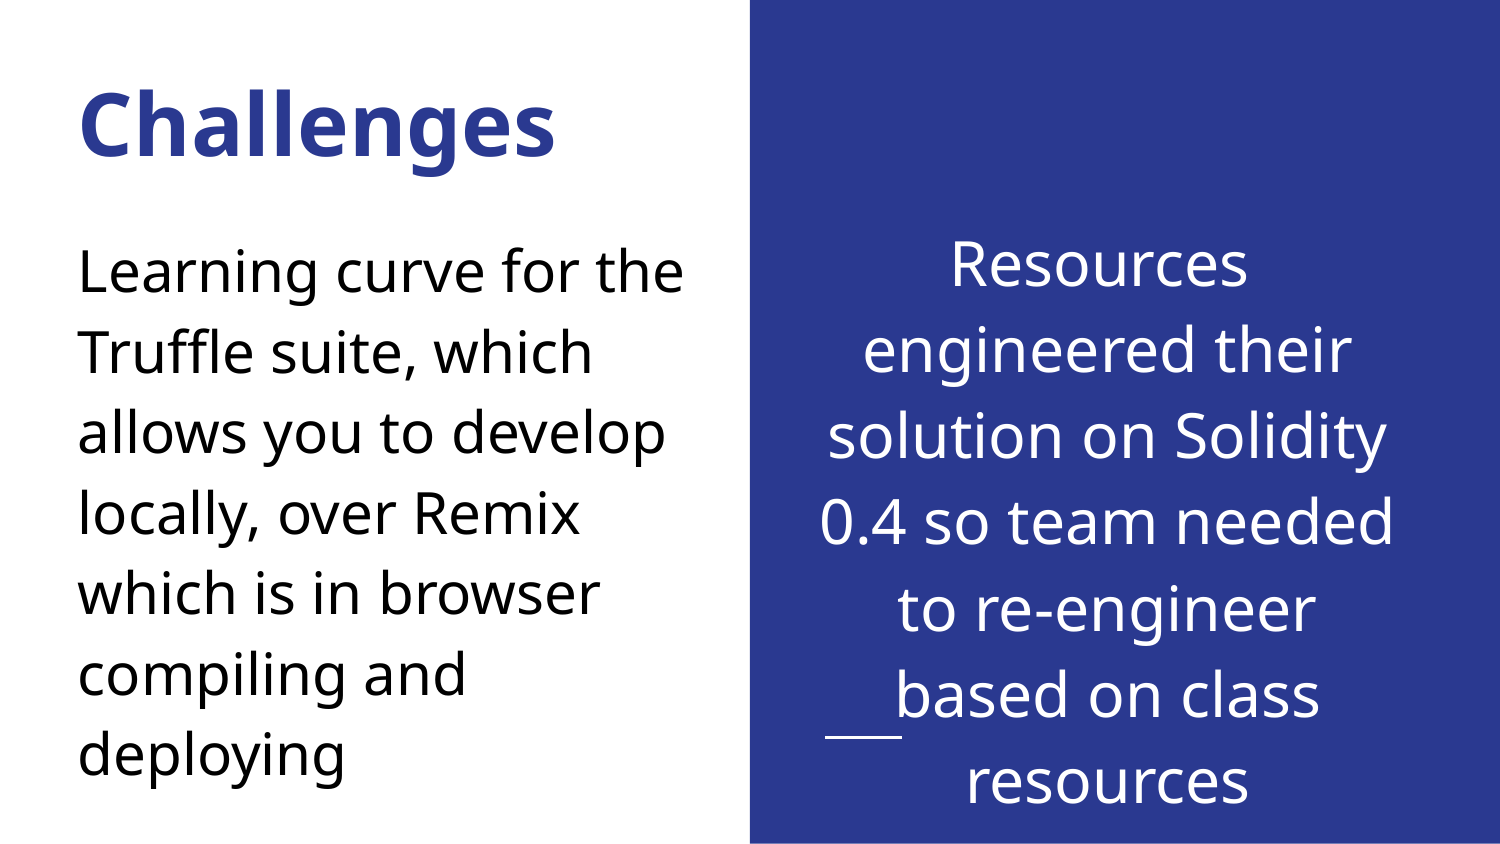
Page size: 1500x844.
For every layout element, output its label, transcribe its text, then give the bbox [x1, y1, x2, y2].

title Challenges [62, 54, 916, 181]
list Learning curve for the Truffle suite, which allows you to develop locally, over Remix which is in browser compiling and deploying [62, 209, 737, 749]
list Resources engineered their solution on Solidity 0.4 so team needed to re-engineer based on class resources [793, 197, 1423, 738]
